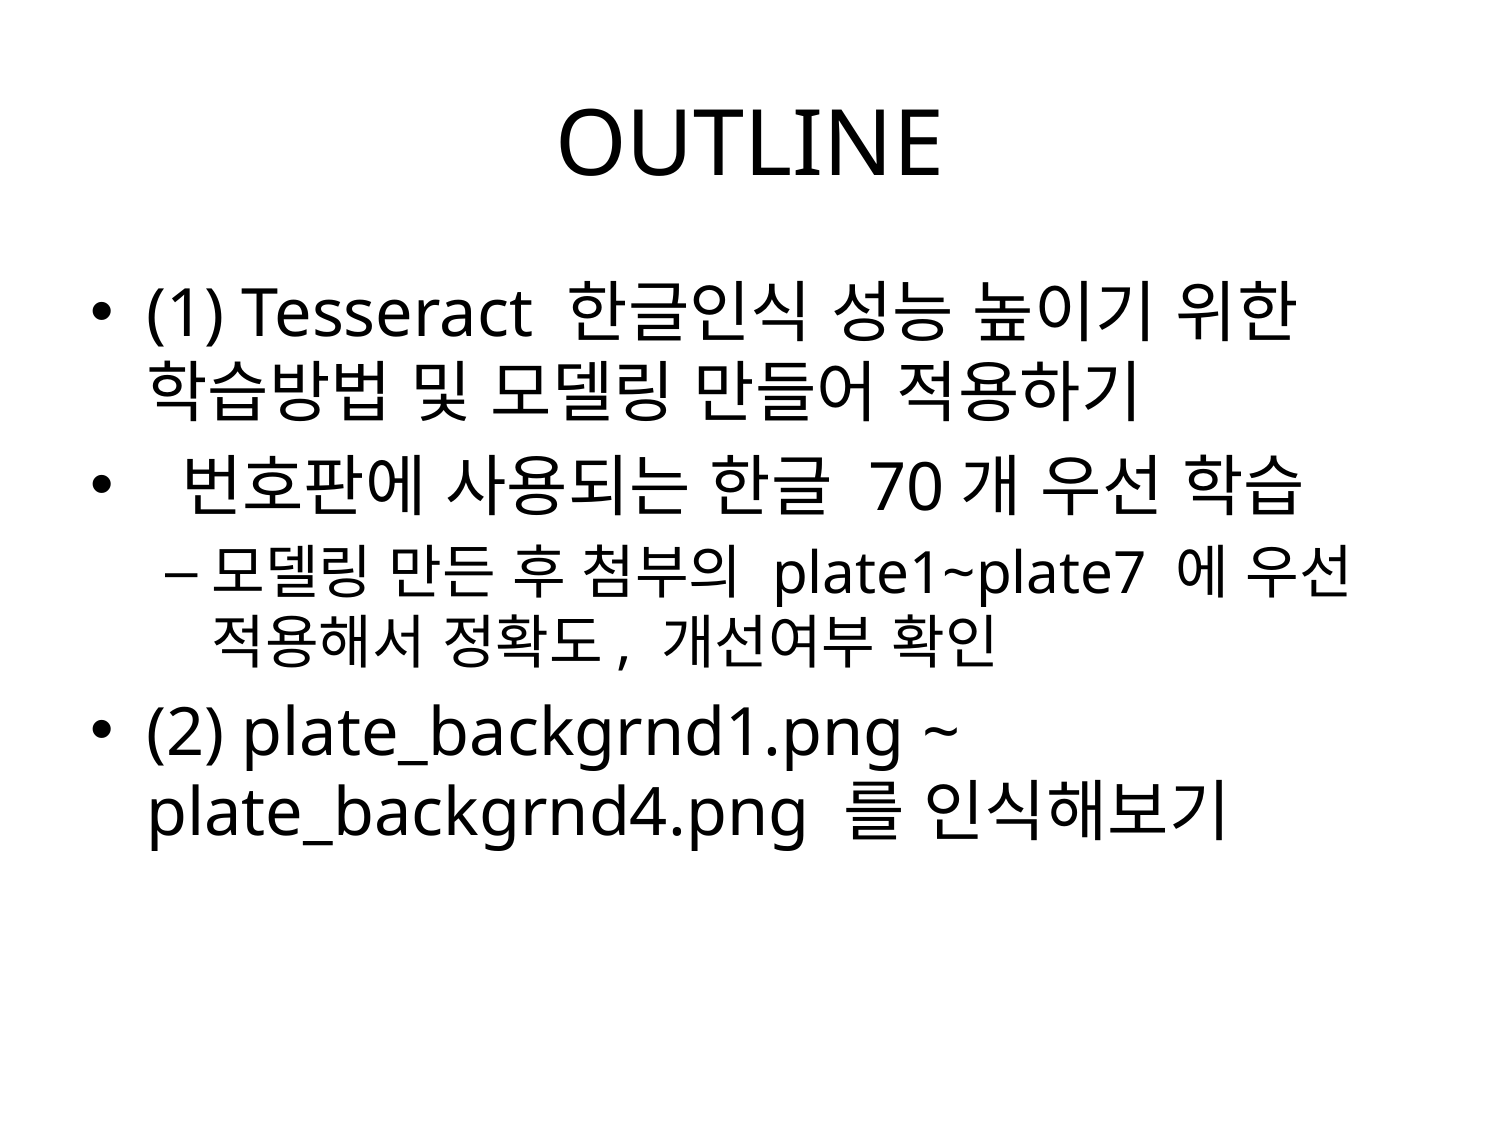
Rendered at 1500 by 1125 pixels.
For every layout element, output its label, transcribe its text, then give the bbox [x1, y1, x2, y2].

list (1) Tesseract 한글인식 성능 높이기 위한 학습방법 및 모델링 만들어 적용하기 번호판에 사용되는 한글 70개 우선 학습 모델링 만든 후 첨부의 plate1~plate7 에 우선 적용해서 정확도, 개선여부 확인 (2) plate_backgrnd1.png ~ plate_backgrnd4.png 를 인식해보기 [75, 262, 1425, 1005]
title OUTLINE [75, 45, 1425, 233]
